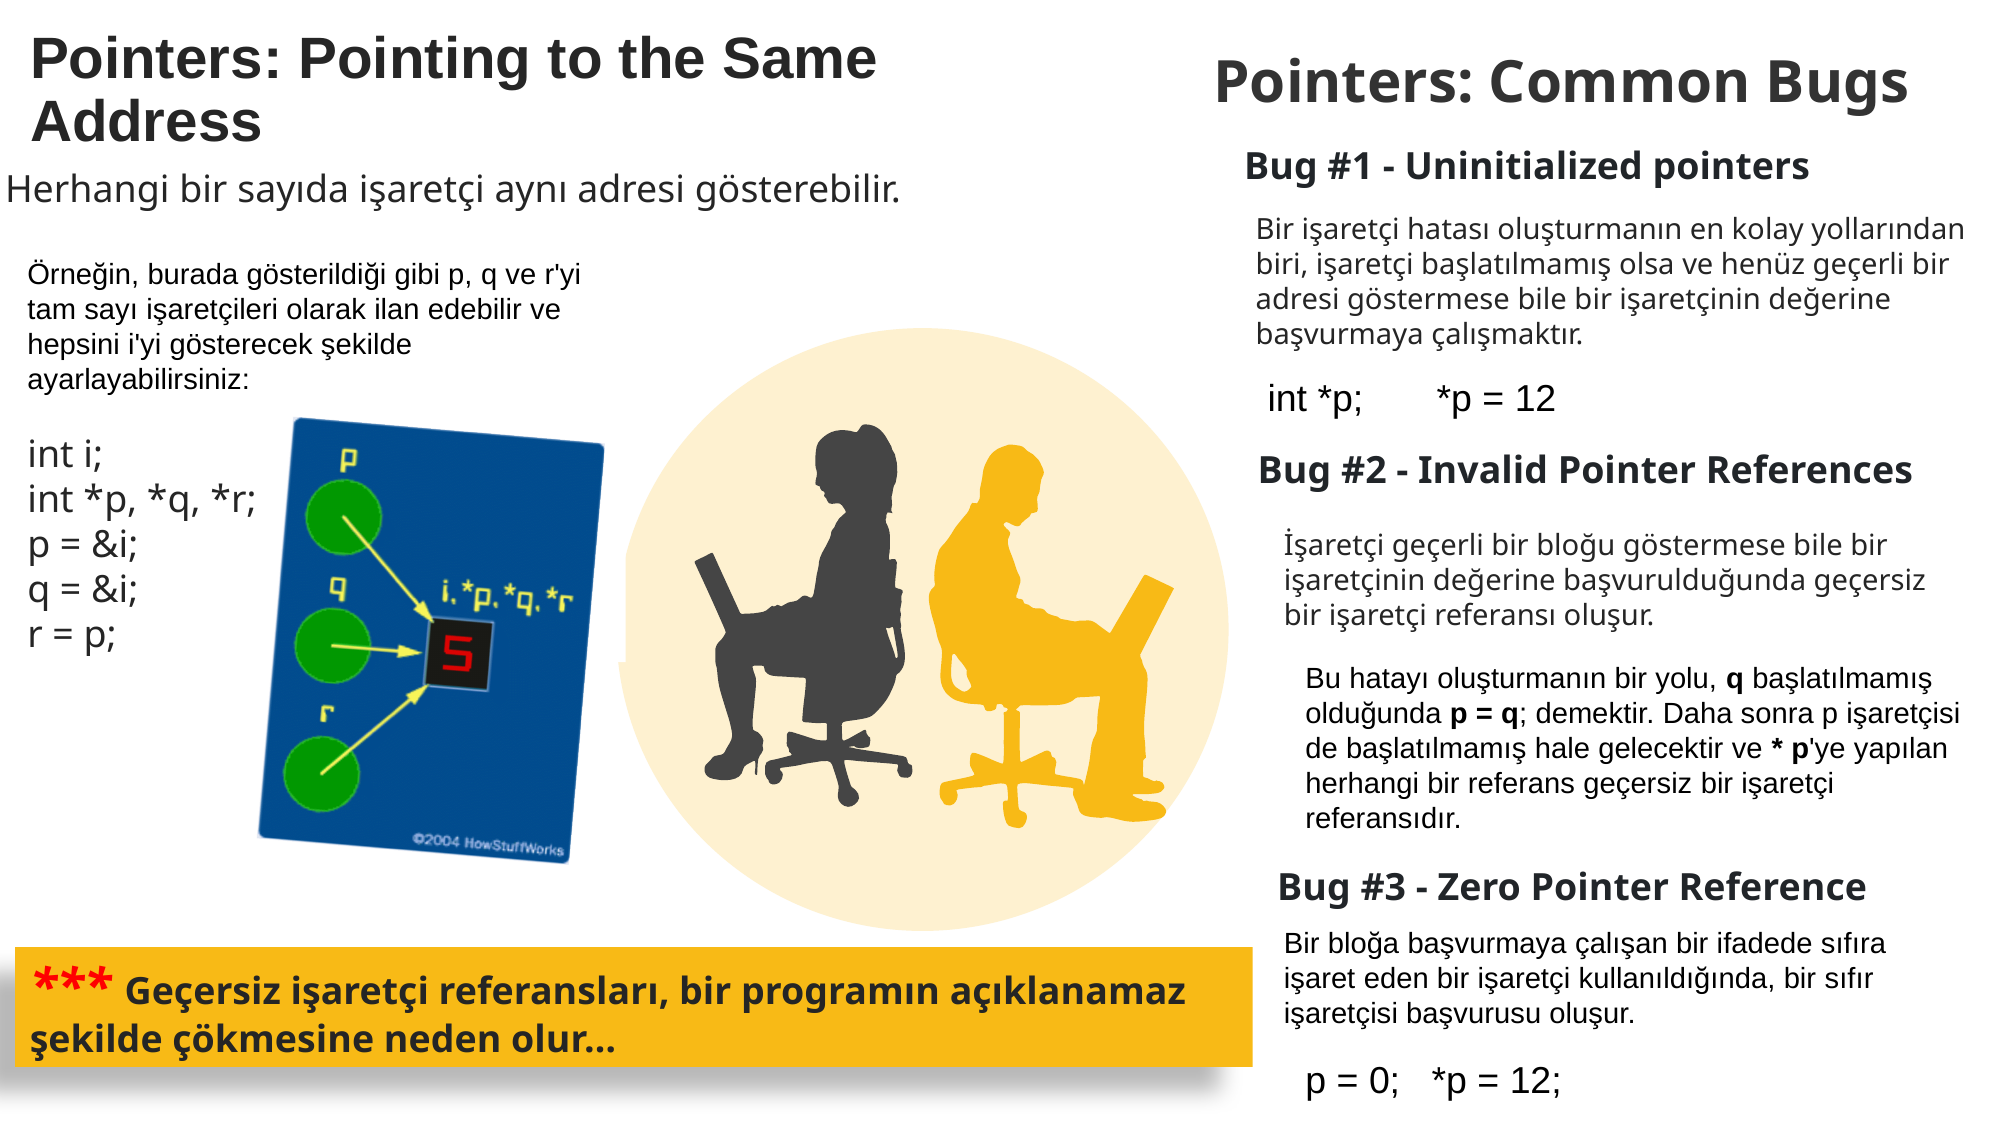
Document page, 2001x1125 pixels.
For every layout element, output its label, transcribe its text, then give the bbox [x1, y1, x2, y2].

picture [257, 417, 604, 864]
text_box [928, 444, 1174, 829]
text_box Bug #1 - Uninitialized pointers [1229, 134, 1826, 194]
text_box Bir bloğa başvurmaya çalışan bir ifadede sıfıra işaret eden bir işaretçi kullanıldığında, bir sıfır işaretçisi başvurusu oluşur. [1269, 916, 1972, 1037]
text_box Herhangi bir sayıda işaretçi aynı adresi gösterebilir. [0, 157, 917, 218]
text_box Bug #3 - Zero Pointer Reference [1262, 856, 1883, 916]
text_box Bug #2 - Invalid Pointer References [1242, 438, 1929, 498]
text_box int *p; *p = 12 [1252, 366, 1814, 426]
text_box Pointers: Common Bugs [1198, 36, 1924, 121]
text_box *** Geçersiz işaretçi referansları, bir programın açıklanamaz şekilde çökmesine neden olur… [14, 946, 1254, 1068]
text_box Bu hatayı oluşturmanın bir yolu, q başlatılmamış olduğunda p = q; demektir. Daha sonra p işaretçisi de başlatılmamış hale gelecektir ve * p'ye yapılan herhangi bir referans geçersiz bir işaretçi referansıdır. [1290, 652, 1994, 842]
text_box p = 0; *p = 12; [1290, 1048, 1650, 1109]
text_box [266, 579, 274, 692]
text_box Örneğin, burada gösterildiği gibi p, q ve r'yi tam sayı işaretçileri olarak ilan edebilir ve hepsini i'yi gösterecek şekilde ayarlayabilirsiniz: int i; int *p, *q, *r; p = &i; q = &i; r = p; [12, 255, 626, 663]
text_box İşaretçi geçerli bir bloğu göstermese bile bir işaretçinin değerine başvurulduğunda geçersiz bir işaretçi referansı oluşur. [1269, 519, 1972, 639]
text_box [694, 424, 913, 807]
list Pointers: Pointing to the Same Address [15, 32, 959, 151]
text_box [617, 327, 1230, 932]
text_box Bir işaretçi hatası oluşturmanın en kolay yollarından biri, işaretçi başlatılmamış olsa ve henüz geçerli bir adresi göstermese bile bir işaretçinin değerine başvurmaya çalışmaktır. [1240, 202, 2000, 358]
